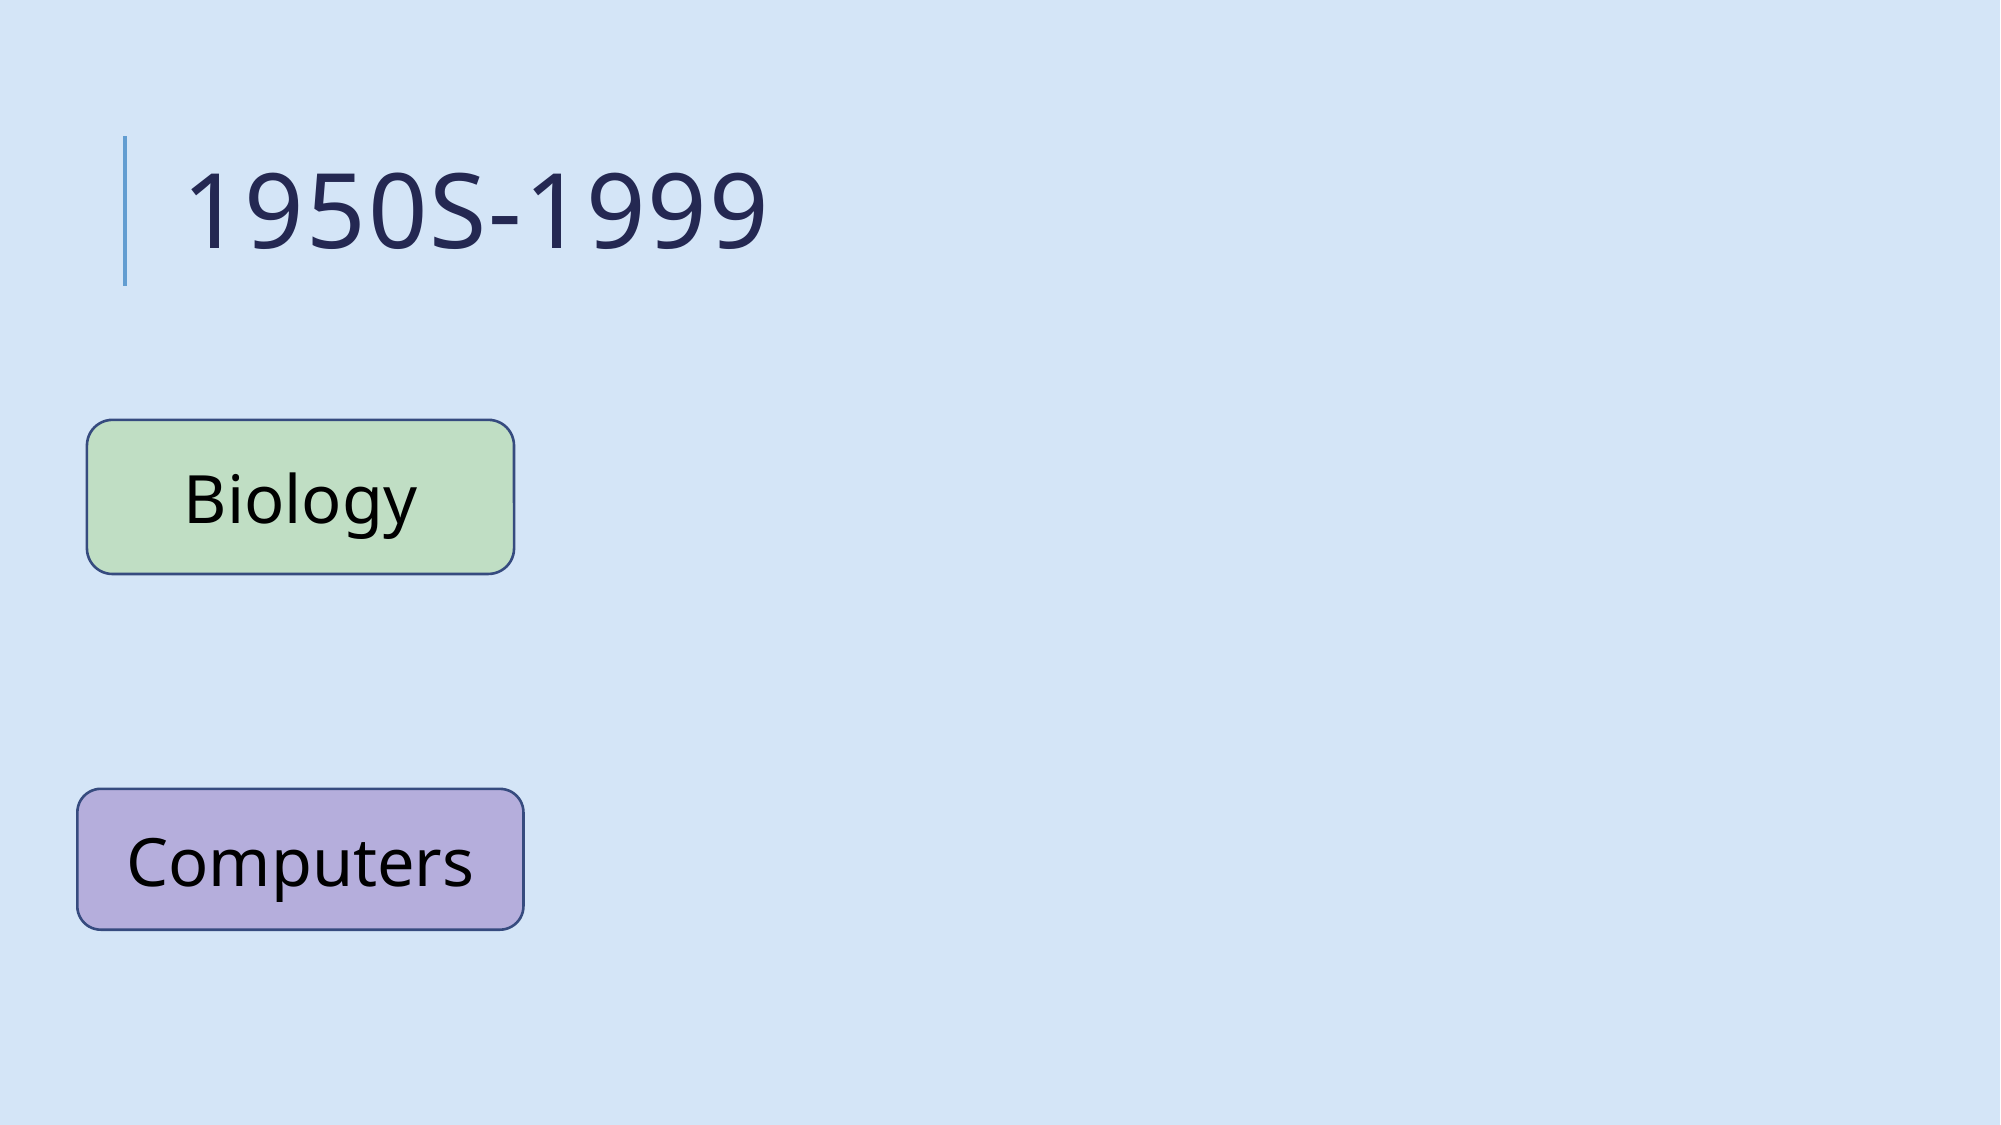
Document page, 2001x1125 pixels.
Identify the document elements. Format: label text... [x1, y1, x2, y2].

text_box Computers [76, 787, 525, 932]
title 1950s-1999 [168, 96, 1763, 342]
text_box Biology [85, 418, 516, 576]
